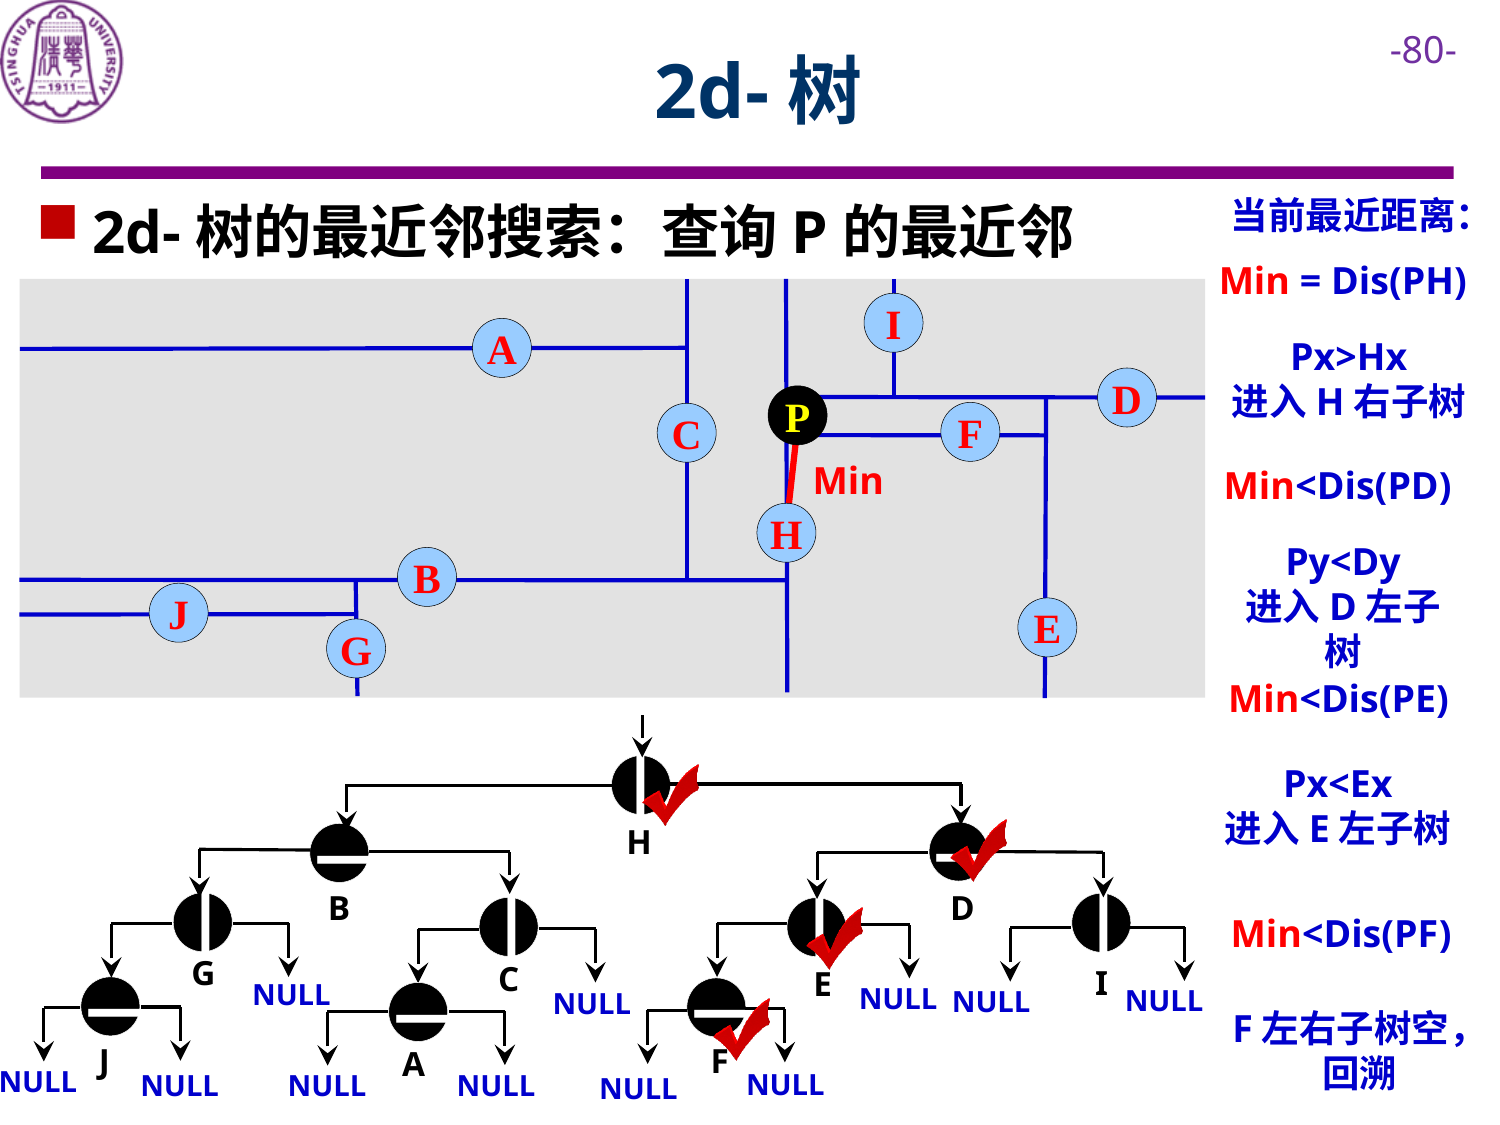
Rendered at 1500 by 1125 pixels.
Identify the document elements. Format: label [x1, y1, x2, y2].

picture [0, 0, 124, 124]
text_box [1207, 325, 1490, 431]
text_box [21, 187, 1171, 273]
text_box [0, 923, 235, 1110]
text_box [1209, 454, 1497, 515]
text_box [935, 851, 1500, 1103]
text_box [1206, 752, 1470, 858]
text_box [695, 1059, 840, 1109]
text_box [173, 715, 784, 1113]
text_box [797, 851, 928, 905]
text_box [1215, 184, 1474, 245]
text_box [1213, 530, 1500, 728]
text_box [1215, 903, 1500, 963]
picture [784, 905, 884, 980]
title [135, 13, 1383, 165]
picture [690, 996, 790, 1071]
text_box [19, 249, 1500, 699]
picture [620, 761, 720, 837]
picture [928, 817, 1028, 892]
text_box [720, 783, 963, 826]
text_box [798, 924, 1071, 1026]
